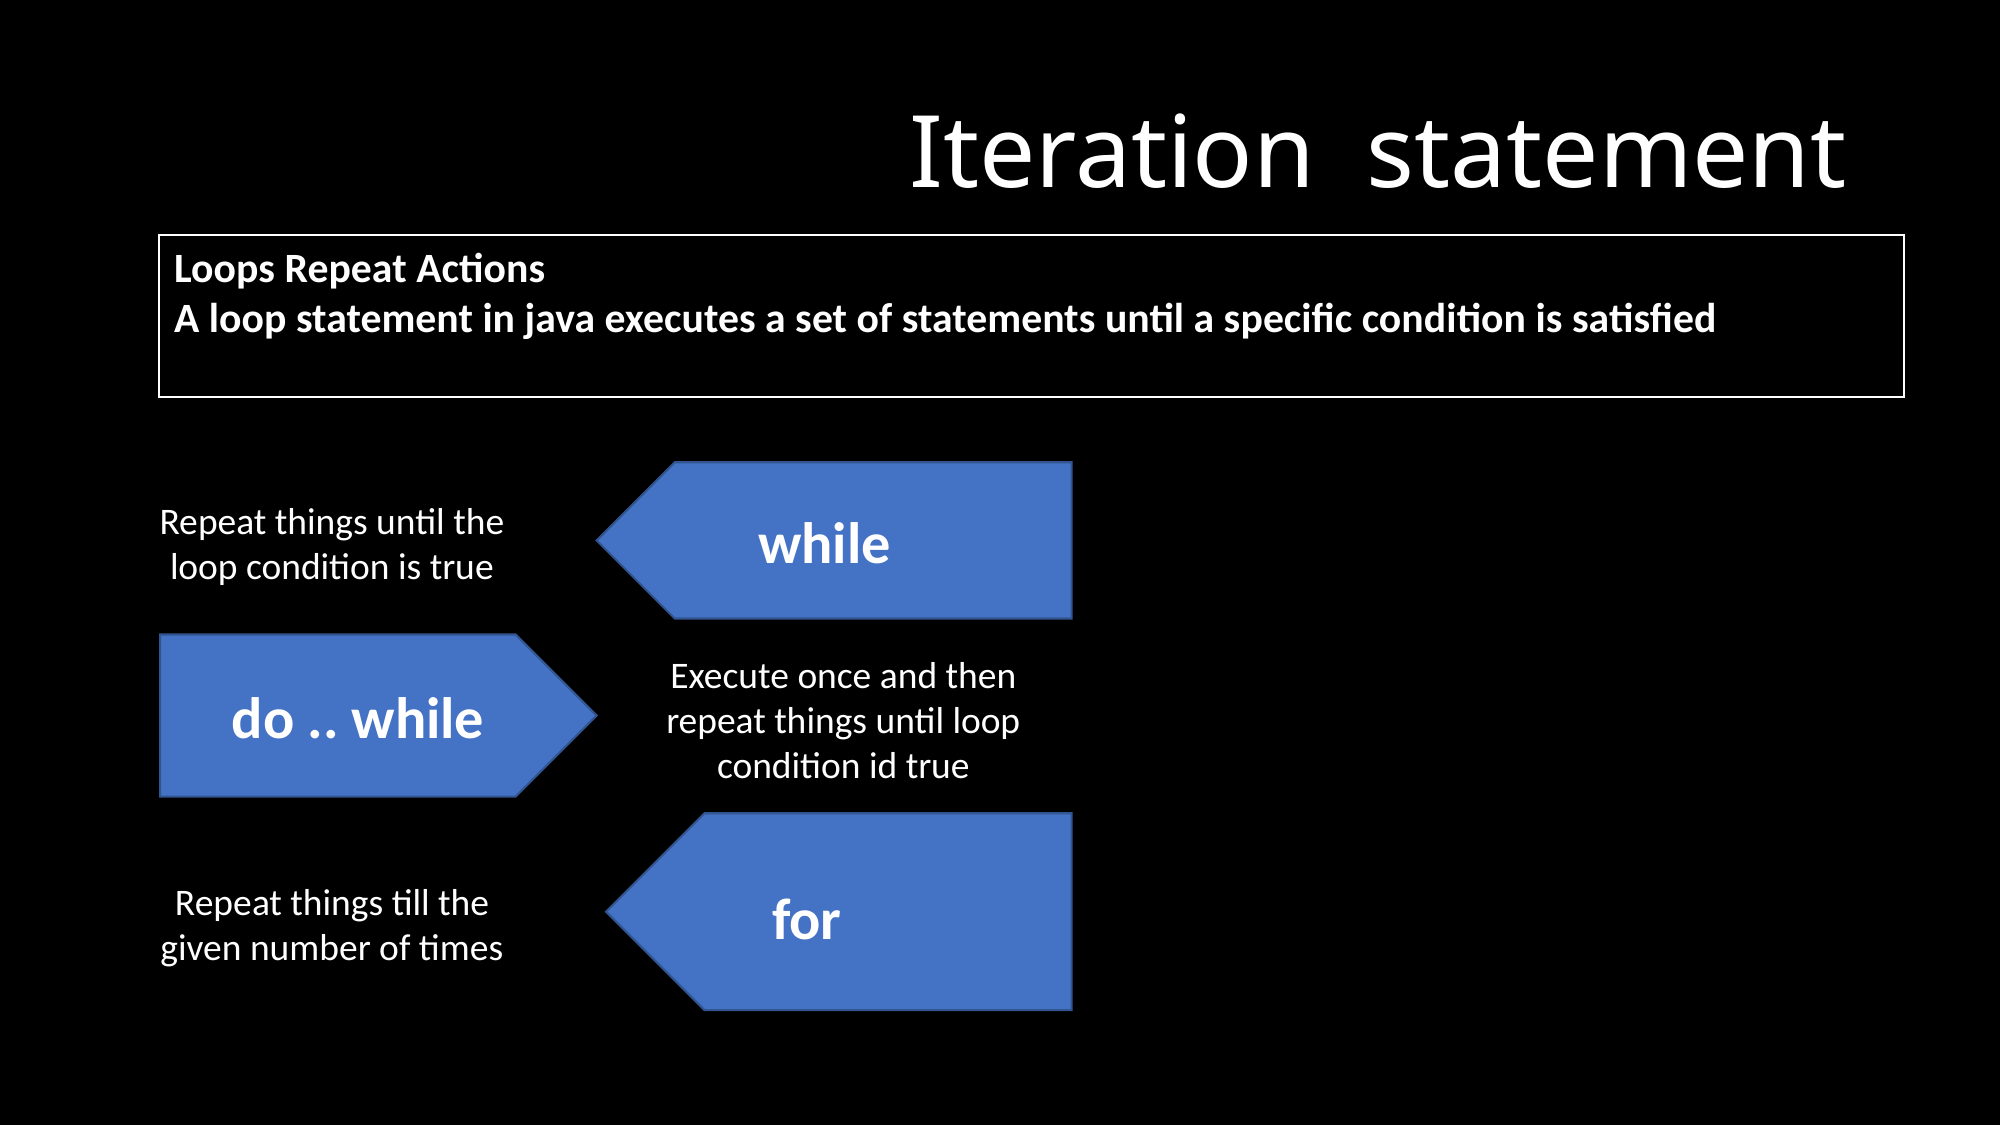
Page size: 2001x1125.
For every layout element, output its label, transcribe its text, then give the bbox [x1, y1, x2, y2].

text_box [604, 812, 1073, 1012]
text_box while [743, 497, 1010, 583]
text_box Repeat things till the given number of times [136, 873, 528, 974]
text_box Repeat things until the loop condition is true [136, 491, 528, 593]
title Iteration statement [137, 59, 1863, 252]
text_box Execute once and then repeat things until loop condition id true [605, 653, 1082, 784]
text_box [595, 461, 1073, 620]
text_box do .. while [159, 633, 599, 798]
text_box Loops Repeat Actions A loop statement in java executes a set of statements until a specific condition is satisfied [158, 234, 1905, 398]
text_box for [757, 873, 996, 959]
